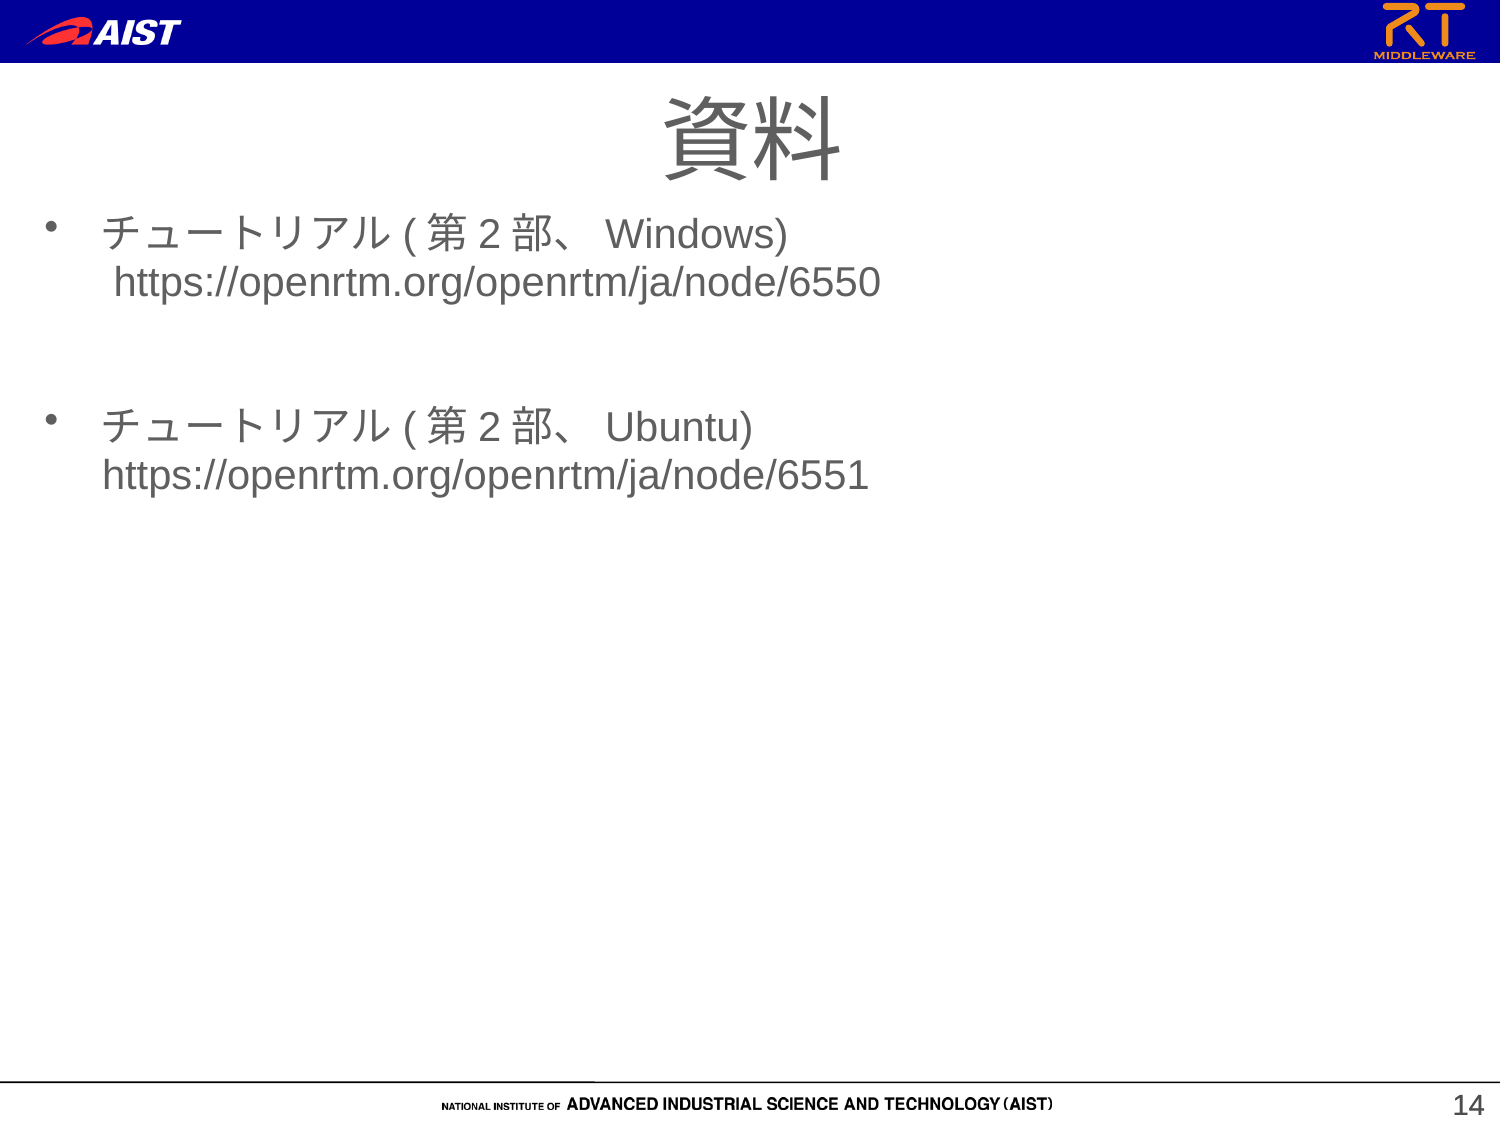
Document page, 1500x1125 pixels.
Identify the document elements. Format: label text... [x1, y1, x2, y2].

picture [0, 0, 1500, 63]
picture [442, 1097, 1052, 1110]
title 資料 [29, 66, 1474, 208]
text_box 14 [1149, 1078, 1500, 1125]
text_box チュートリアル(第2部、Windows) https://openrtm.org/openrtm/ja/node/6550 チュートリアル(第2部、Ubuntu) https://openrtm.org/openrtm/ja/node/6551 [29, 209, 1500, 638]
